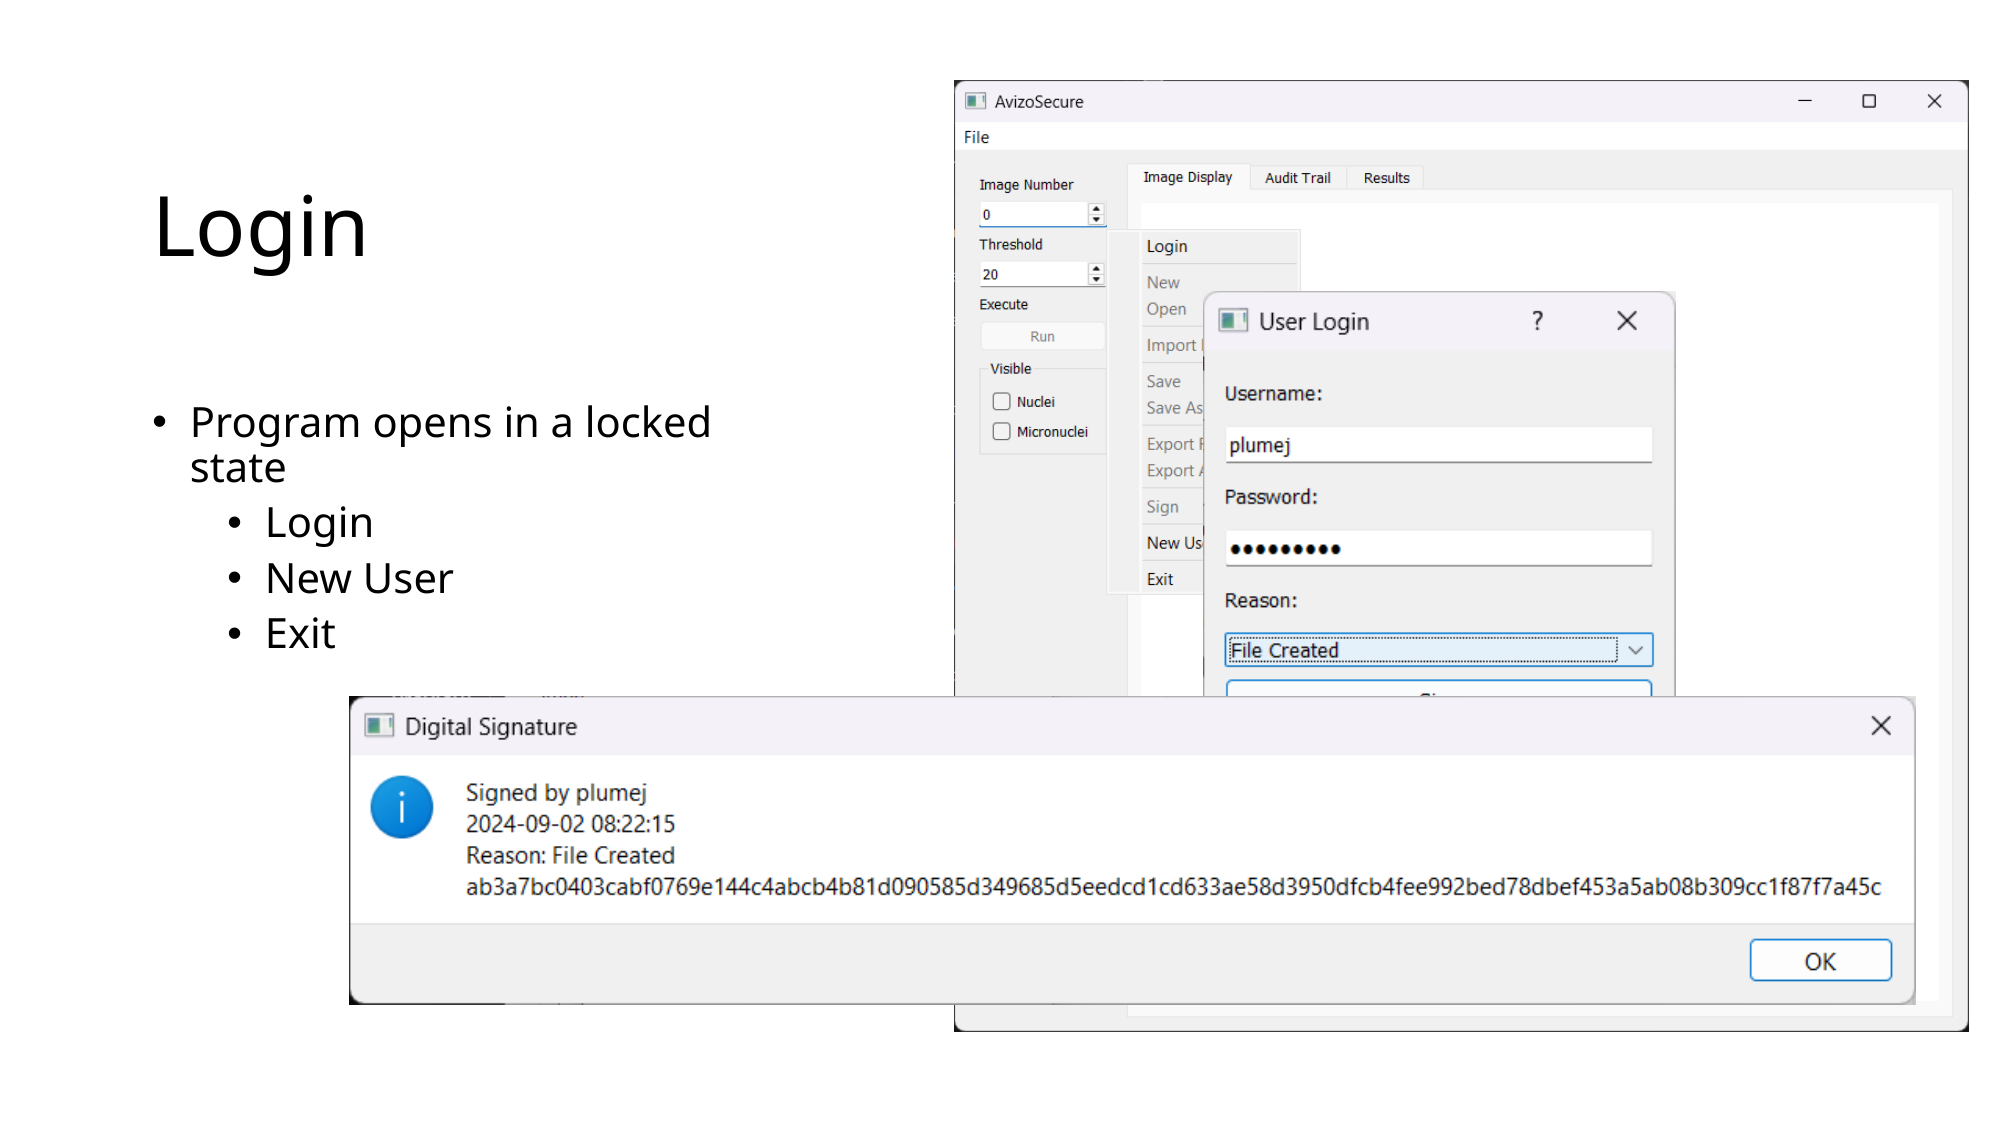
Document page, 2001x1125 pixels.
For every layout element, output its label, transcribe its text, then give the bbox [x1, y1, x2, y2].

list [1105, 228, 1302, 596]
list Program opens in a locked state Login New User Exit [137, 393, 794, 1005]
picture [349, 80, 1969, 1032]
title Login [137, 90, 794, 368]
